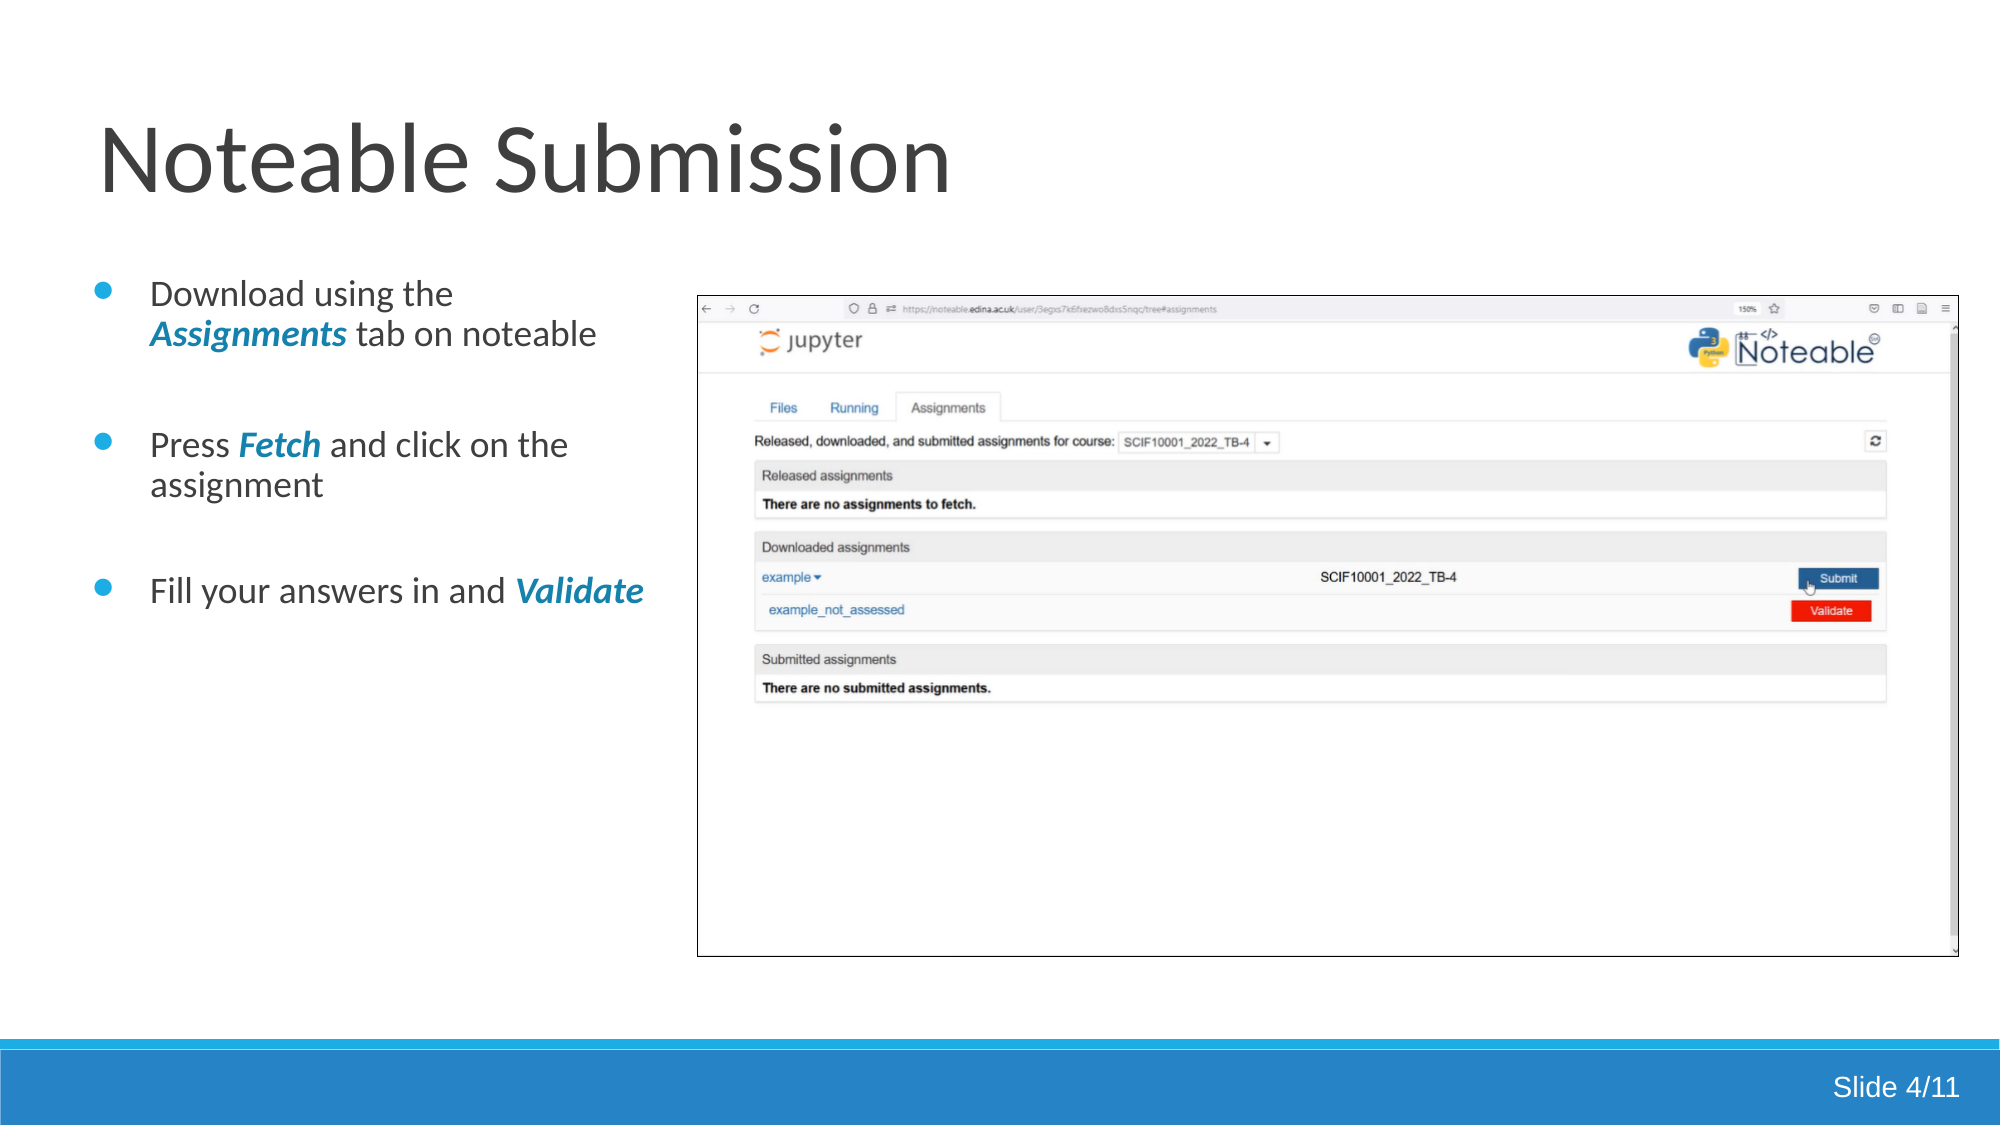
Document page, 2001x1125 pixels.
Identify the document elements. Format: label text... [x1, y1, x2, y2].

text_box [81, 252, 1941, 365]
title Noteable Submission [83, 71, 1567, 221]
text_box Slide 4/11 [1817, 1053, 2000, 1125]
text_box Download using the Assignments tab on noteable Press Fetch and click on the assignment Fill your answers in and Validate [75, 266, 657, 616]
picture [697, 295, 1959, 957]
